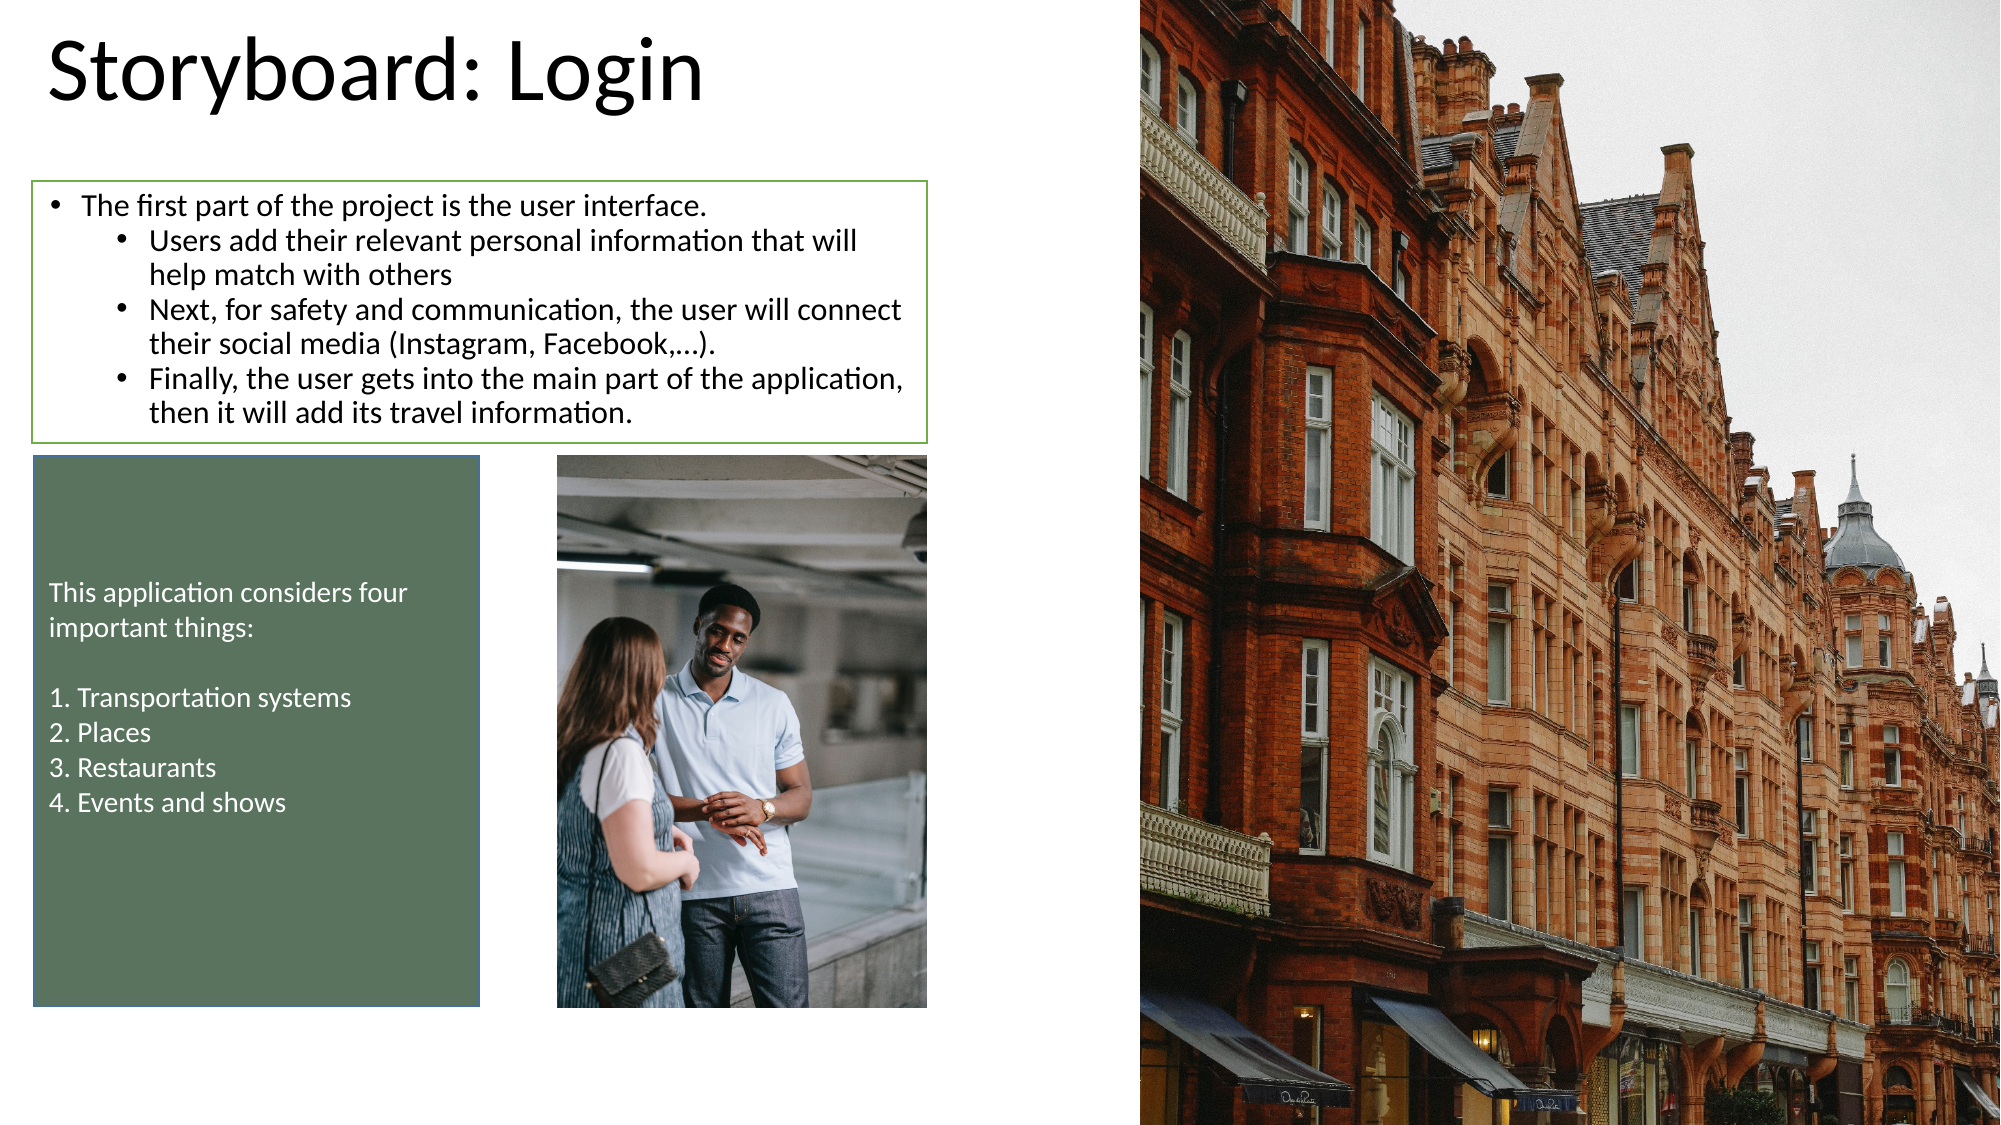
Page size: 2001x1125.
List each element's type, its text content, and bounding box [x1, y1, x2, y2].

title Storyboard: Login [32, 0, 878, 141]
text_box This application considers four important things: 1. Transportation systems 2. Places 3. Restaurants 4. Events and shows [33, 456, 480, 1007]
list The first part of the project is the user interface. Users add their relevant personal information that will help match with others Next, for safety and communication, the user will connect their social media (Instagram, Facebook,…). Finally, the user gets into the main part of the application, then it will add its travel information. [32, 181, 927, 443]
picture [556, 455, 927, 1008]
picture [1140, 0, 2000, 1125]
